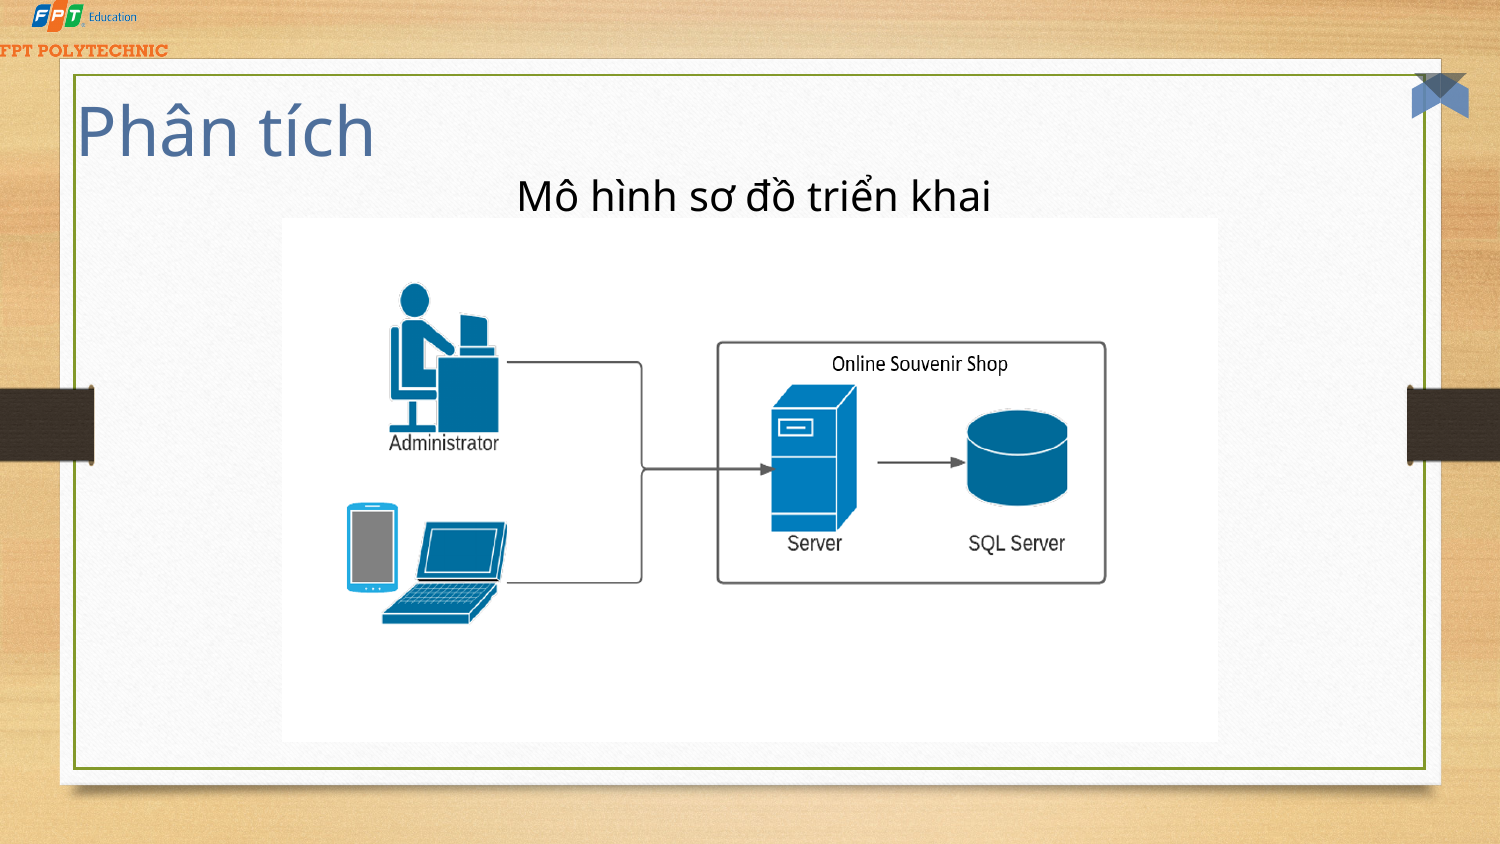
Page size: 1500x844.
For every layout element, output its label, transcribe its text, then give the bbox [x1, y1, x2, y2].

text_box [1417, 67, 1464, 125]
picture [0, 0, 1500, 844]
title Phân tích [60, 72, 1449, 154]
subtitle Mô hình sơ đồ triển khai [60, 154, 1449, 219]
